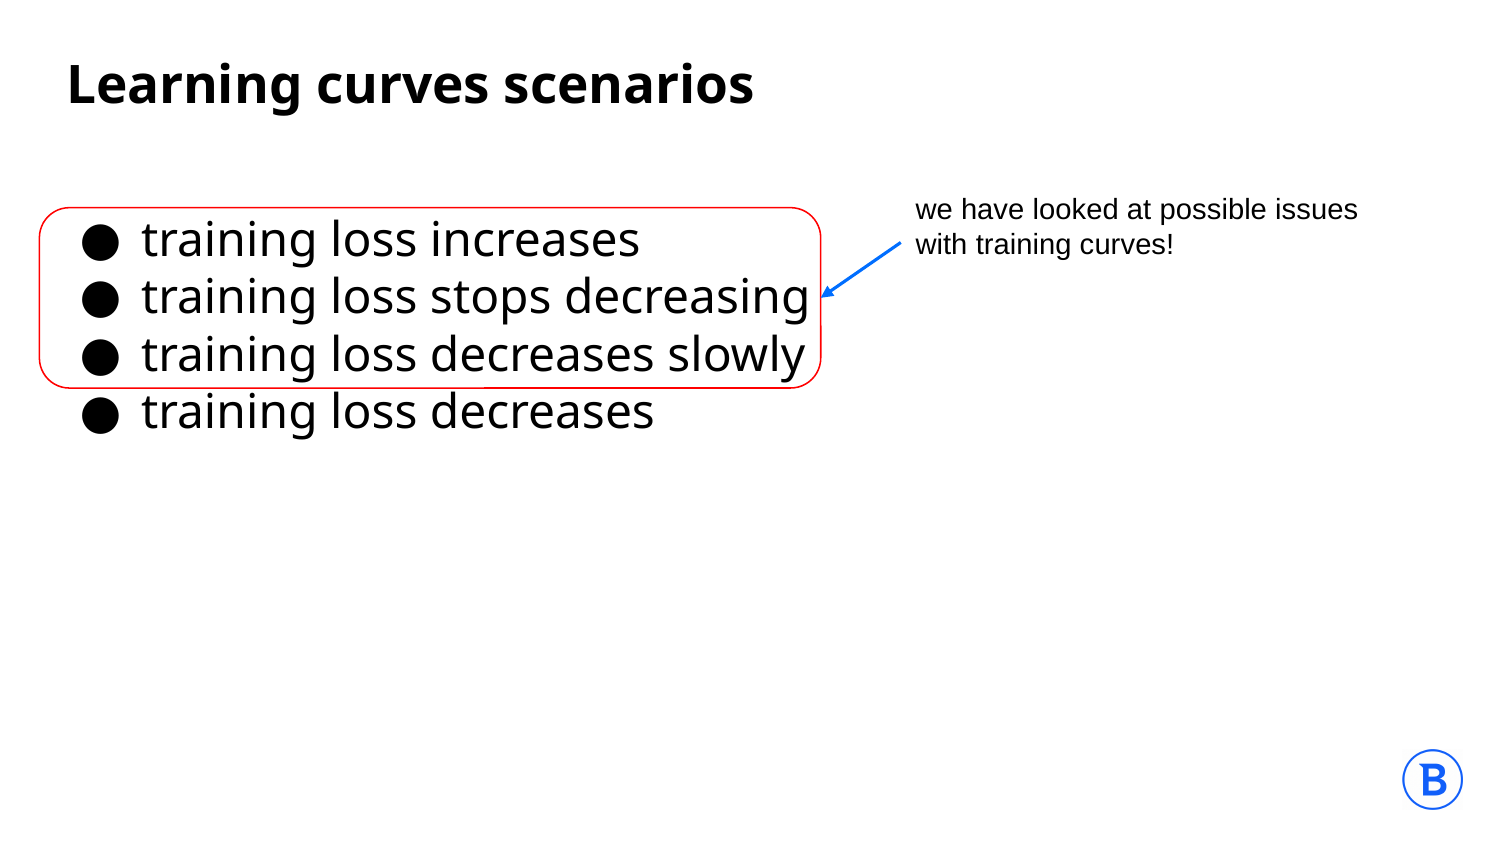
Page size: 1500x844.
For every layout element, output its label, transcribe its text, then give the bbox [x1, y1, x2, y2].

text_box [820, 242, 901, 298]
title Learning curves scenarios [51, 35, 1449, 130]
text_box we have looked at possible issues with training curves! [900, 175, 1413, 310]
list training loss increases training loss stops decreasing training loss decreases slowly training loss decreases [51, 193, 1449, 770]
text_box [39, 207, 821, 389]
picture [1402, 749, 1463, 810]
